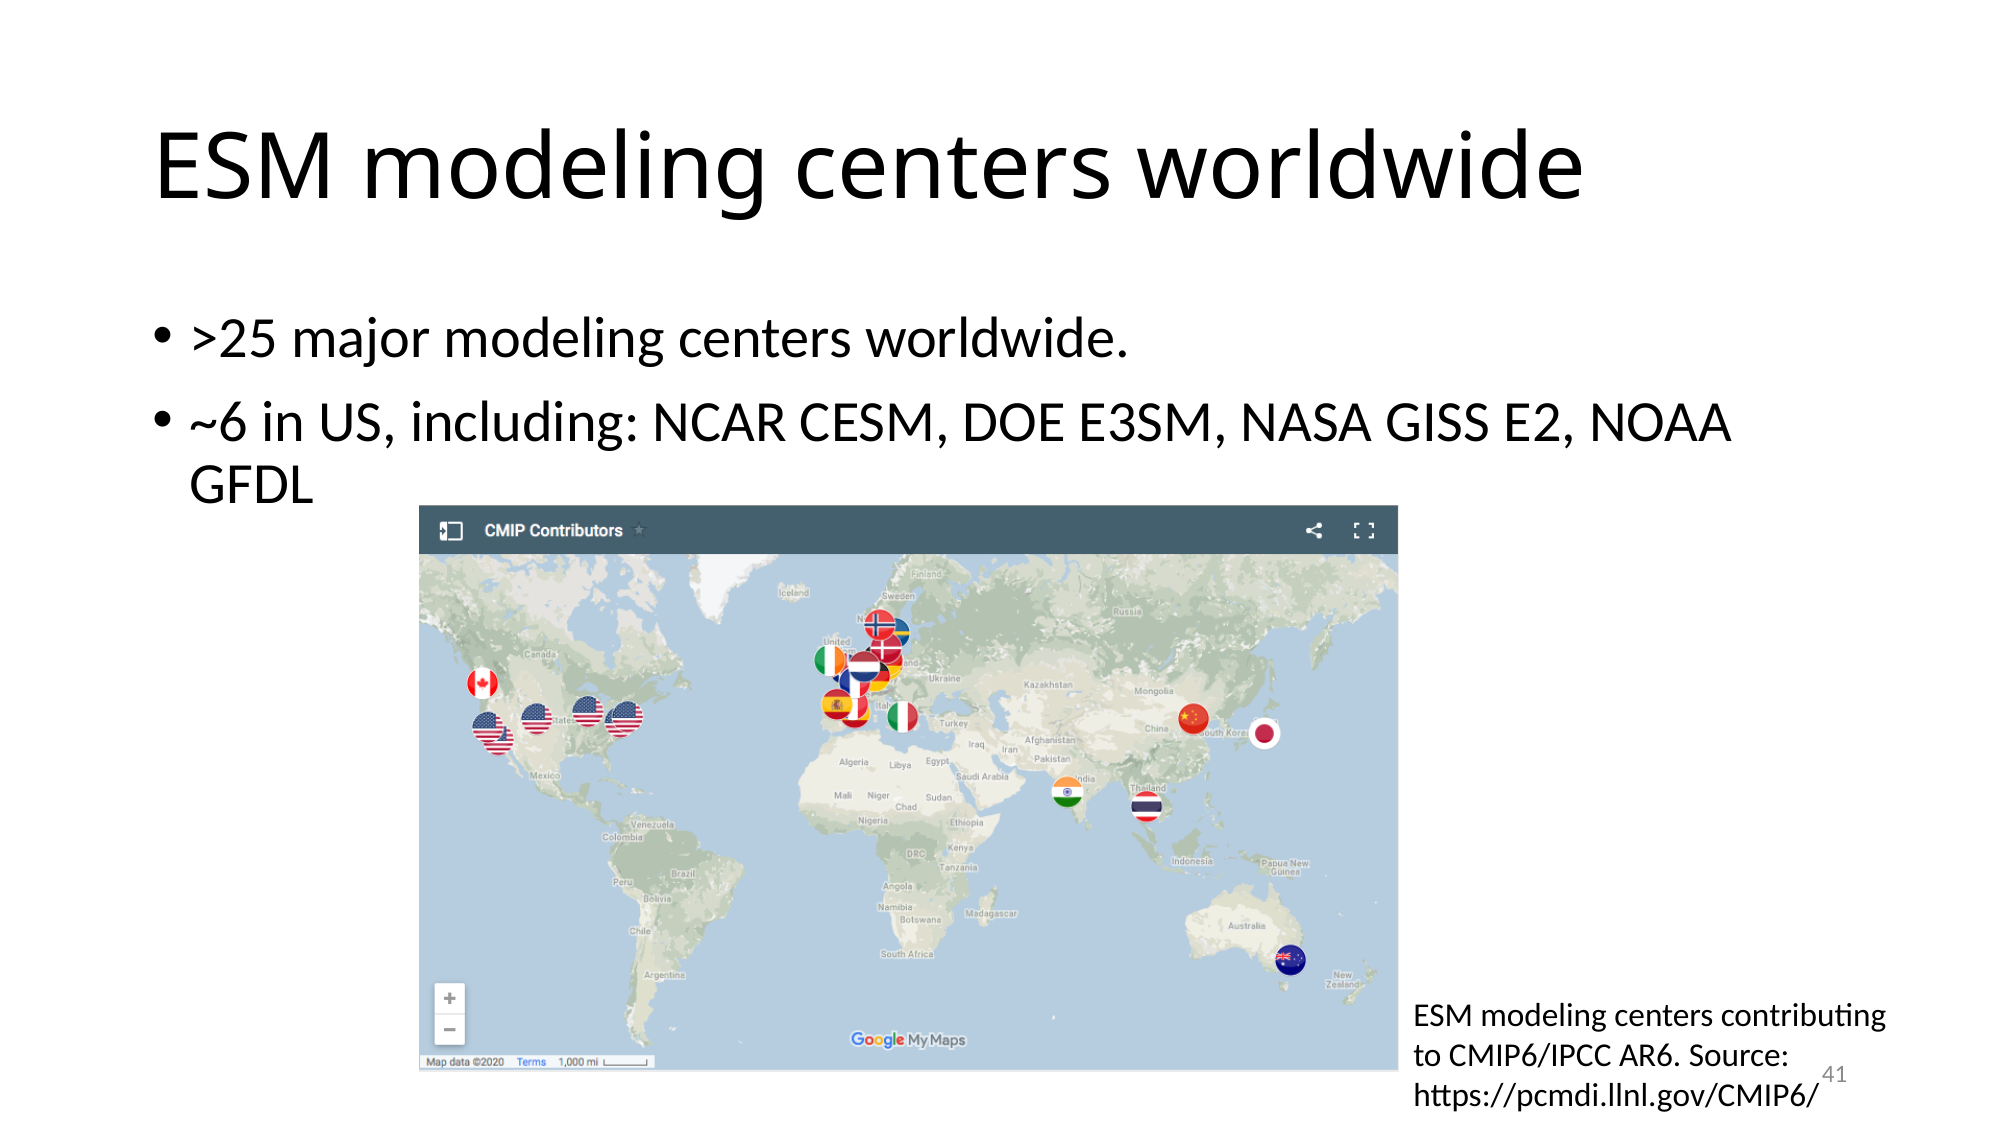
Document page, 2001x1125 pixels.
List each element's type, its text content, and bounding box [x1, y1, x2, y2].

picture [419, 505, 1399, 1073]
text_box ESM modeling centers contributing to CMIP6/IPCC AR6. Source: https://pcmdi.llnl.gov/CMIP6/ [1398, 985, 1916, 1121]
title ESM modeling centers worldwide [137, 59, 1863, 278]
list >25 major modeling centers worldwide. ~6 in US, including: NCAR CESM, DOE E3SM, NASA GISS E2, NOAA GFDL [137, 299, 1863, 1014]
